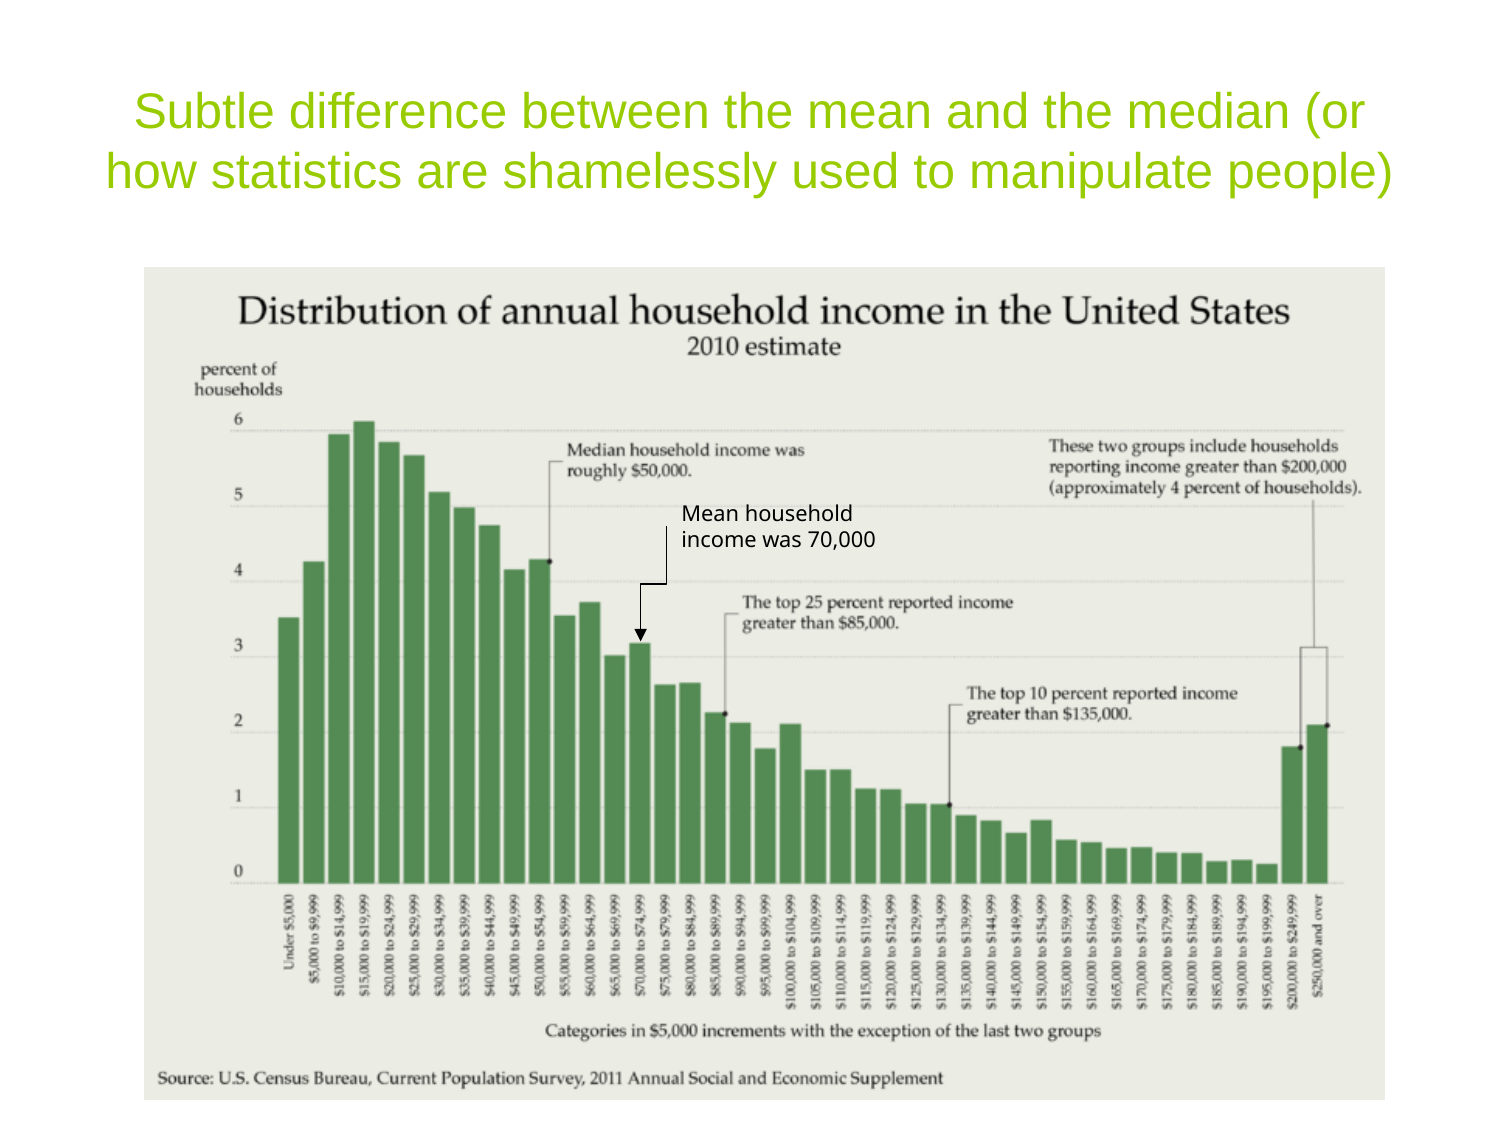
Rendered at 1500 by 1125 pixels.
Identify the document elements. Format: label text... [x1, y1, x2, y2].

picture [144, 266, 1386, 1101]
title Subtle difference between the mean and the median (or how statistics are shamelessly used to manipulate people) [75, 45, 1425, 233]
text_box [595, 570, 712, 597]
